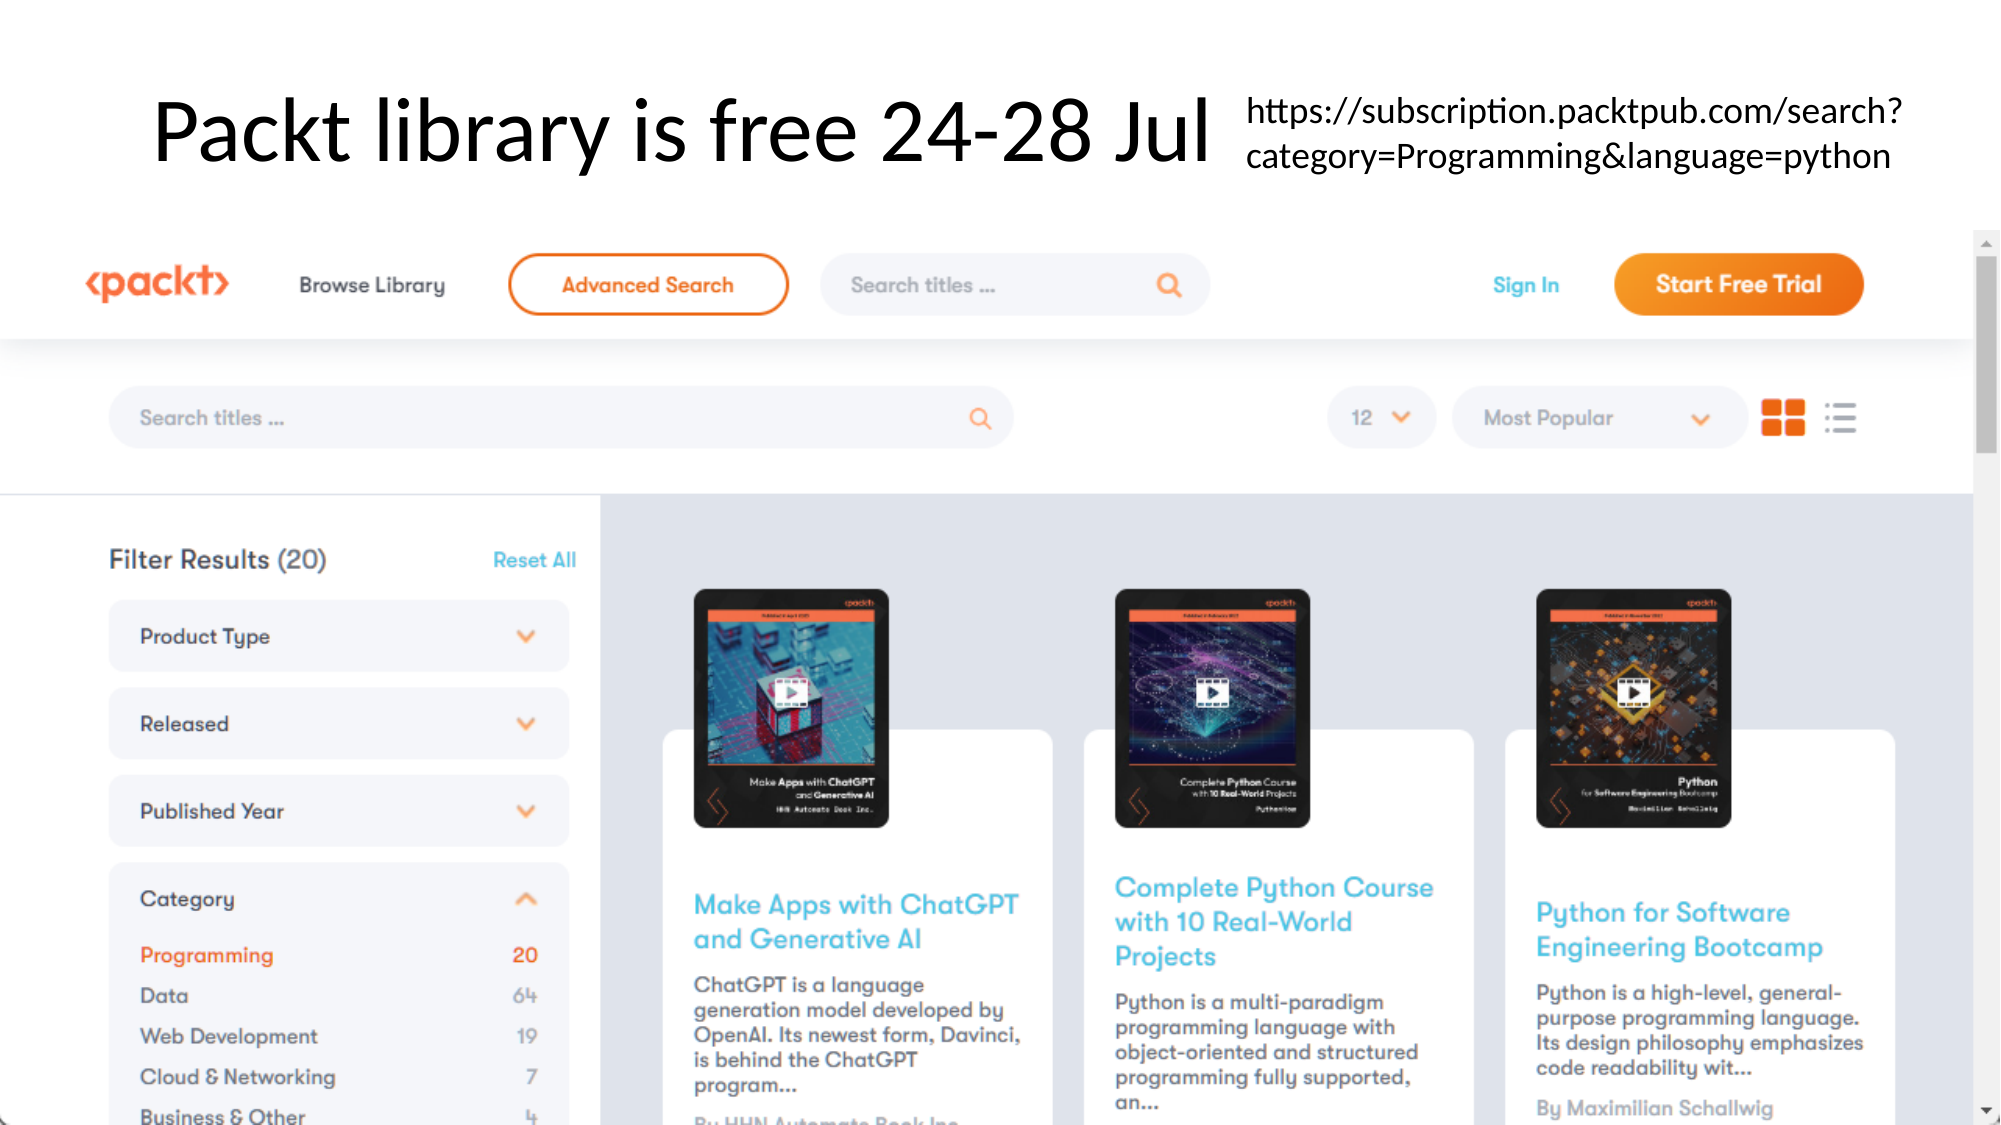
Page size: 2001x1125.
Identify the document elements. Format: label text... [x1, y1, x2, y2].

text_box https://subscription.packtpub.com/search?category=Programming&language=python [1231, 79, 1988, 184]
title Packt library is free 24-28 Jul [137, 59, 1863, 205]
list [0, 230, 2000, 1125]
